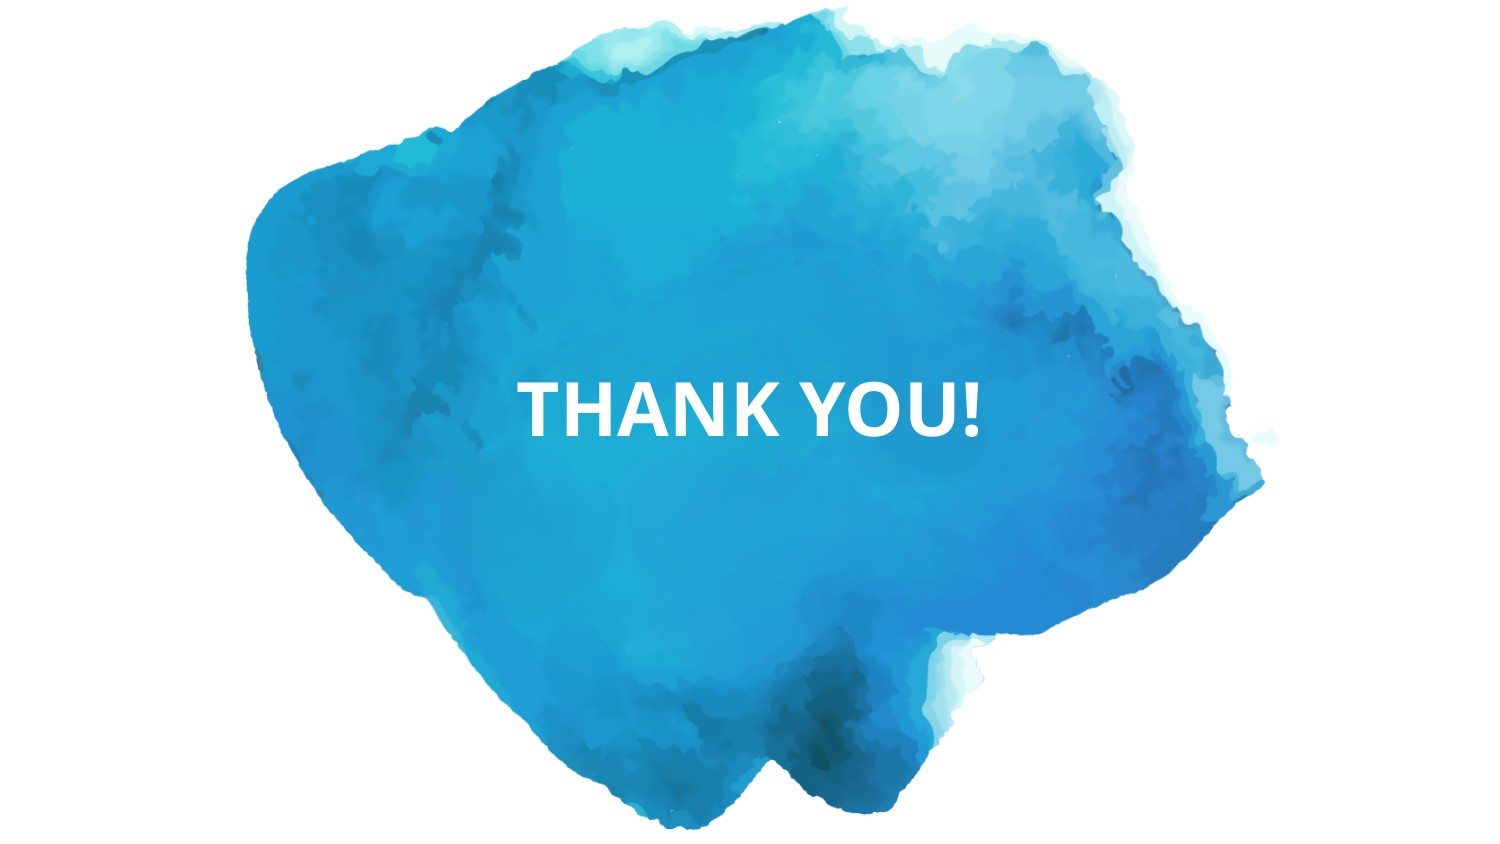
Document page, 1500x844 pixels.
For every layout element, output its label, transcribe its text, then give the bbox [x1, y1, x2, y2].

picture [176, 0, 1369, 844]
title THANK YOU! [476, 346, 1024, 497]
